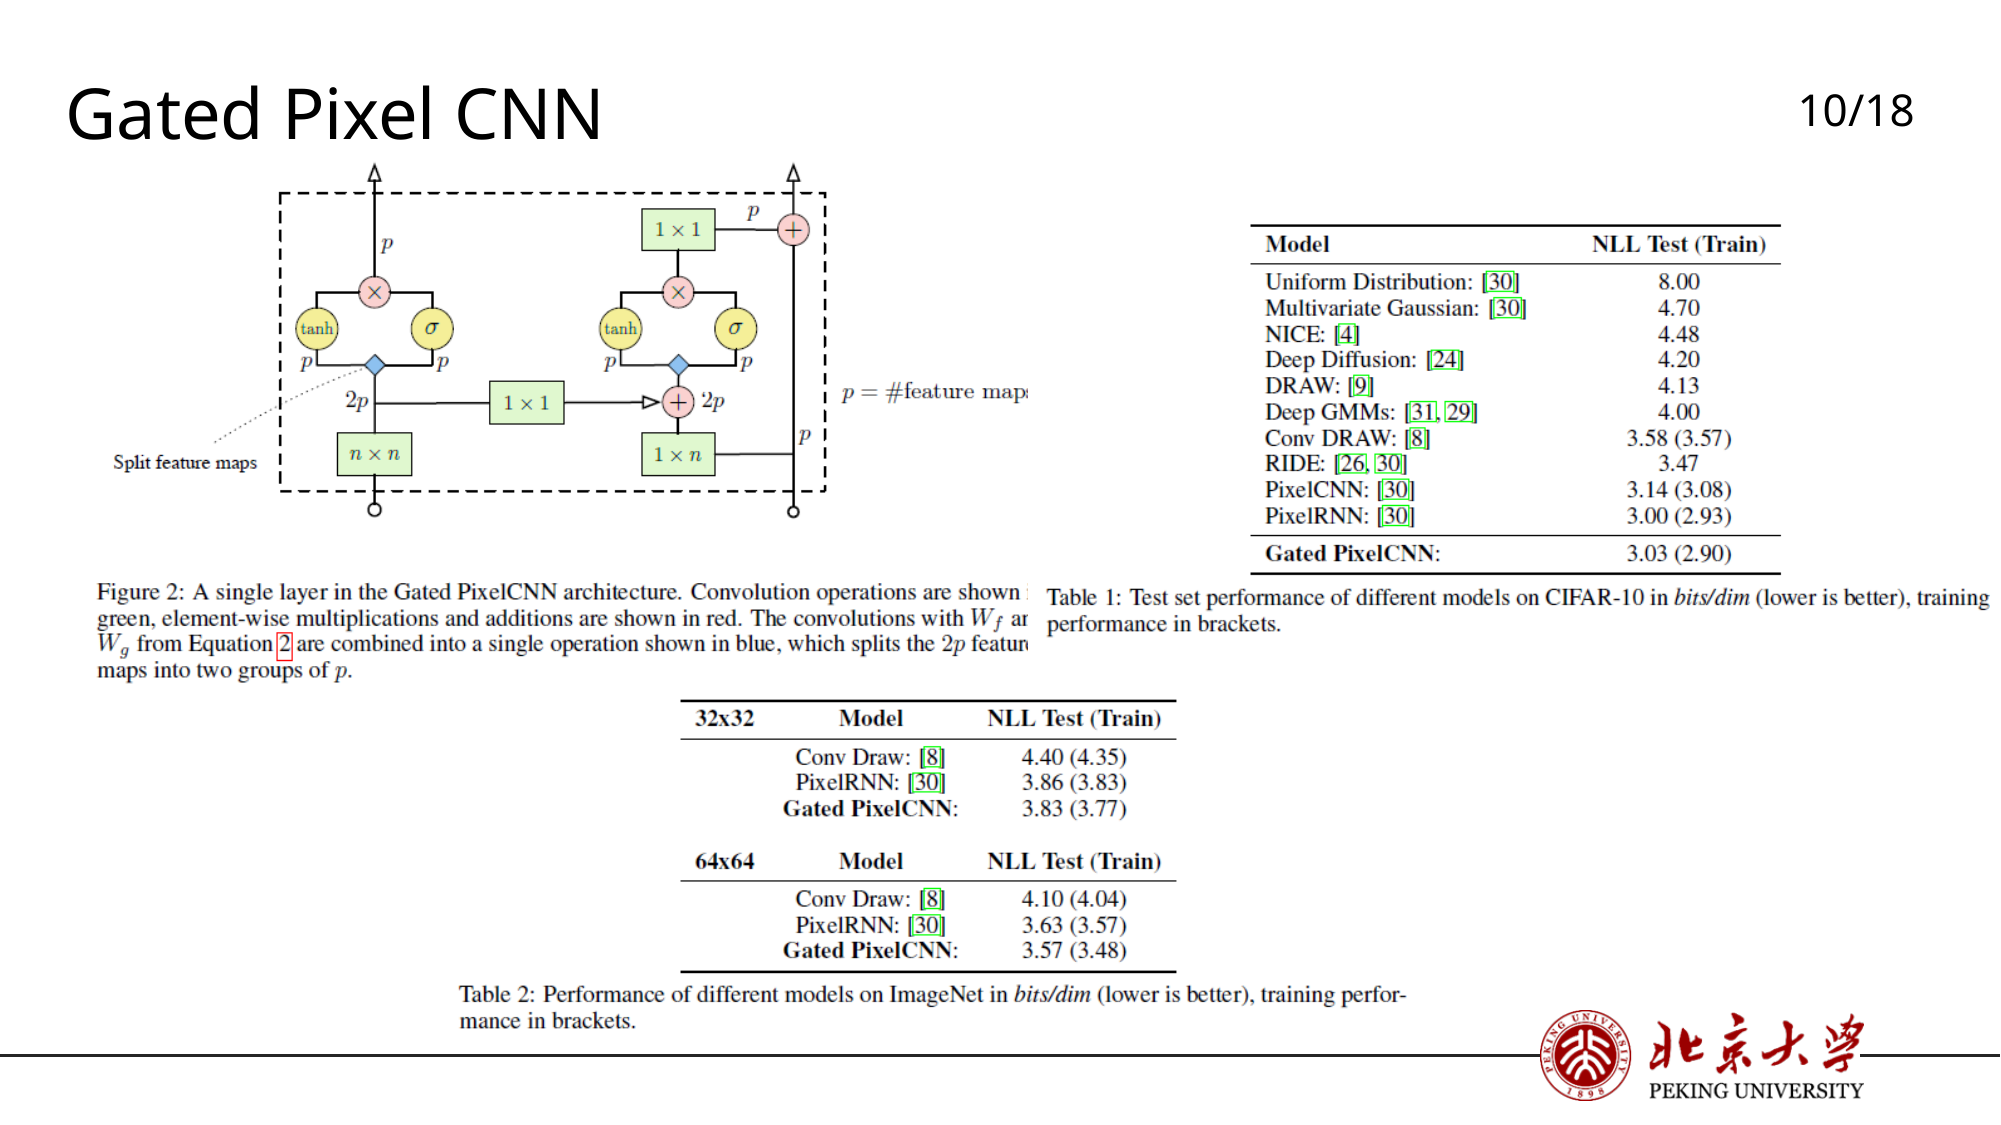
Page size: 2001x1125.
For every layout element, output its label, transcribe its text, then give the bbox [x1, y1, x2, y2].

text_box Gated Pixel CNN [50, 61, 1330, 161]
picture [1540, 1009, 1864, 1101]
slide_number 10/18 [1560, 80, 1930, 144]
picture [79, 143, 2000, 1041]
